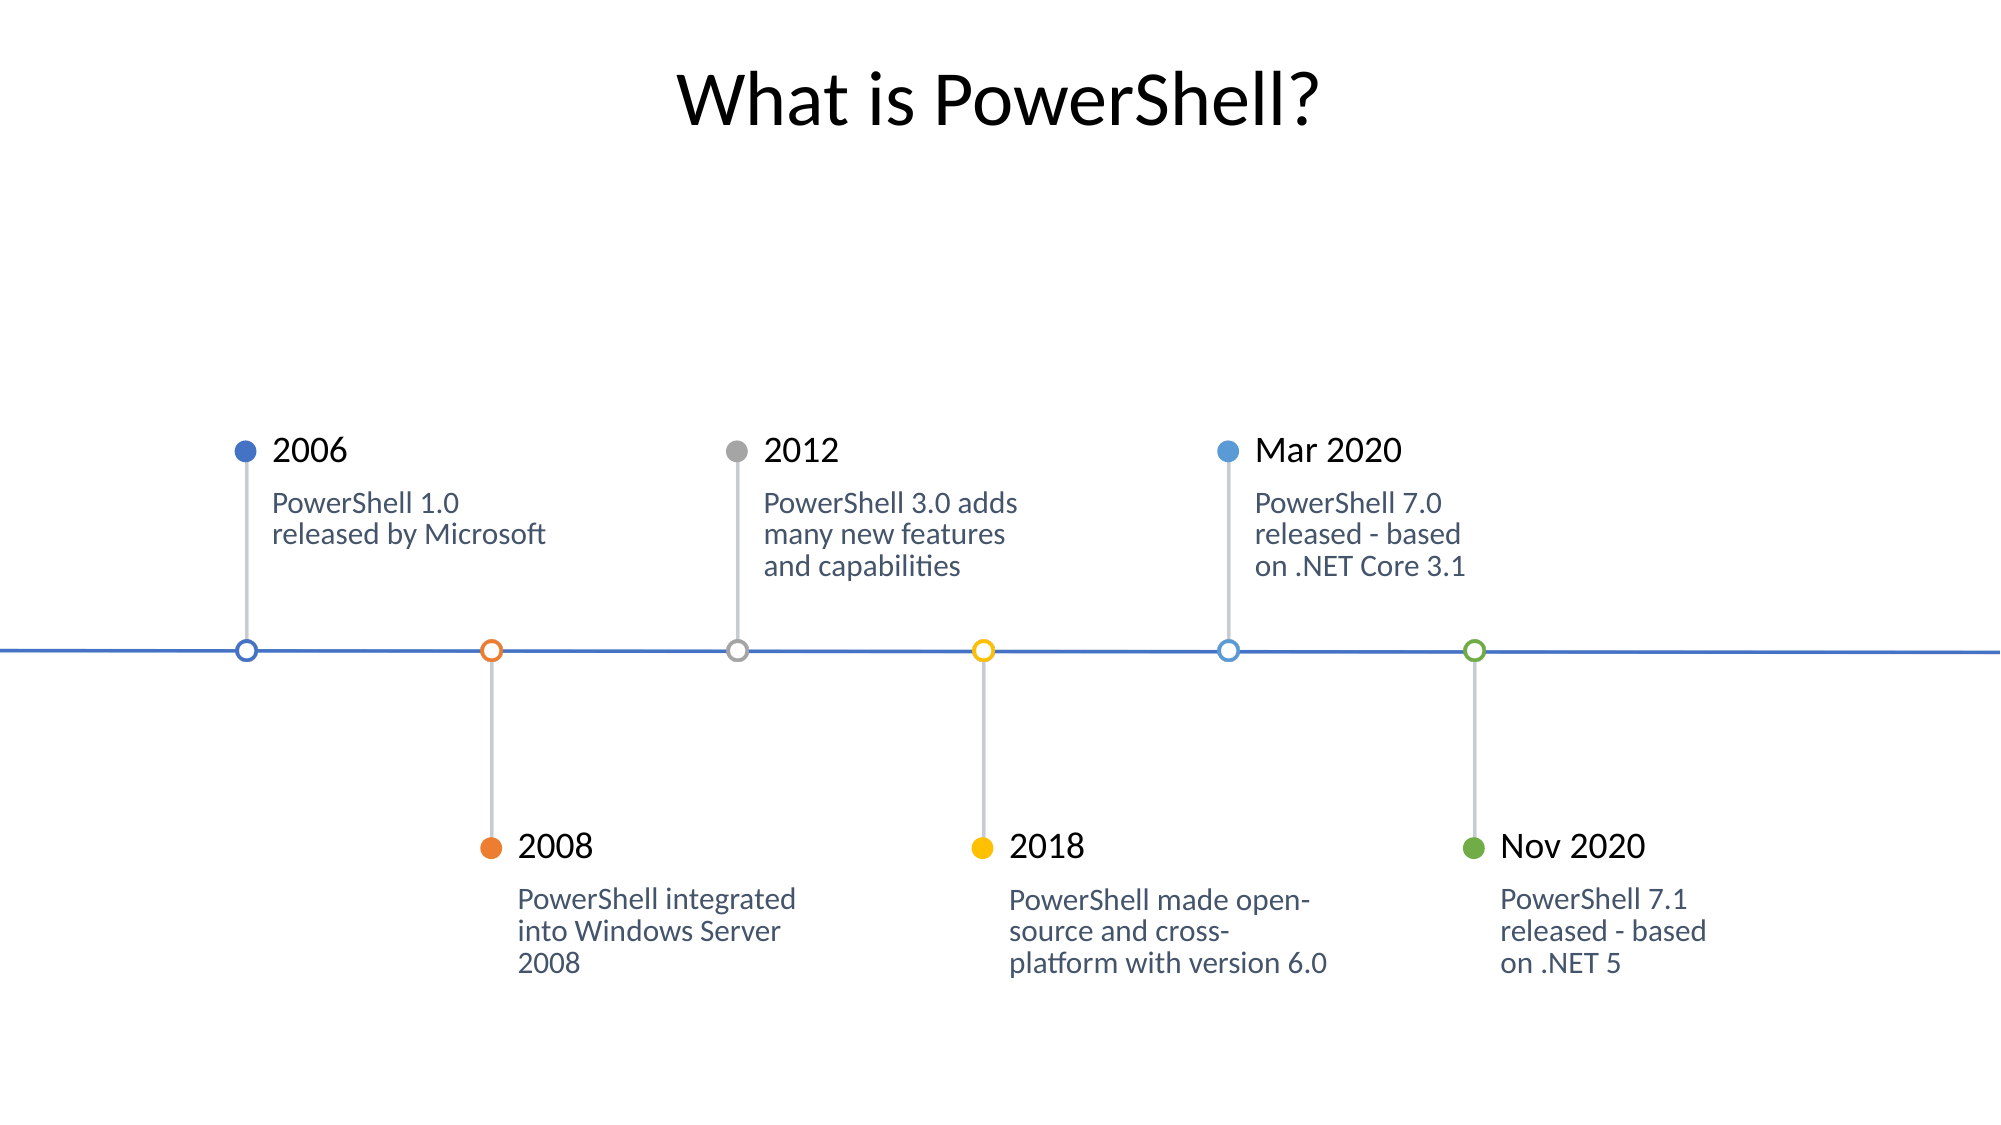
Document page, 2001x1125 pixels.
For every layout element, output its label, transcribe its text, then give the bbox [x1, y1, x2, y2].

text_box [1462, 840, 1485, 860]
text_box [971, 840, 994, 860]
text_box [1217, 440, 1240, 461]
text_box PowerShell 1.0 released by Microsoft [272, 488, 575, 551]
text_box 2012 [763, 431, 1046, 470]
picture [0, 459, 2000, 842]
text_box [234, 440, 257, 461]
text_box Nov 2020 [1500, 828, 1774, 867]
text_box PowerShell integrated into Windows Server 2008 [517, 884, 826, 980]
text_box [725, 440, 748, 461]
text_box What is PowerShell? [0, 62, 2000, 141]
text_box 2018 [1009, 828, 1334, 867]
text_box 2006 [272, 431, 575, 470]
text_box Mar 2020 [1254, 431, 1528, 470]
text_box 2008 [517, 828, 826, 867]
text_box PowerShell 7.1 released - based on .NET 5 [1500, 884, 1774, 980]
text_box PowerShell made open-source and cross-platform with version 6.0 [1009, 884, 1334, 1011]
text_box PowerShell 3.0 adds many new features and capabilities [763, 488, 1046, 583]
text_box PowerShell 7.0 released - based on .NET Core 3.1 [1254, 488, 1528, 583]
text_box [480, 841, 503, 860]
